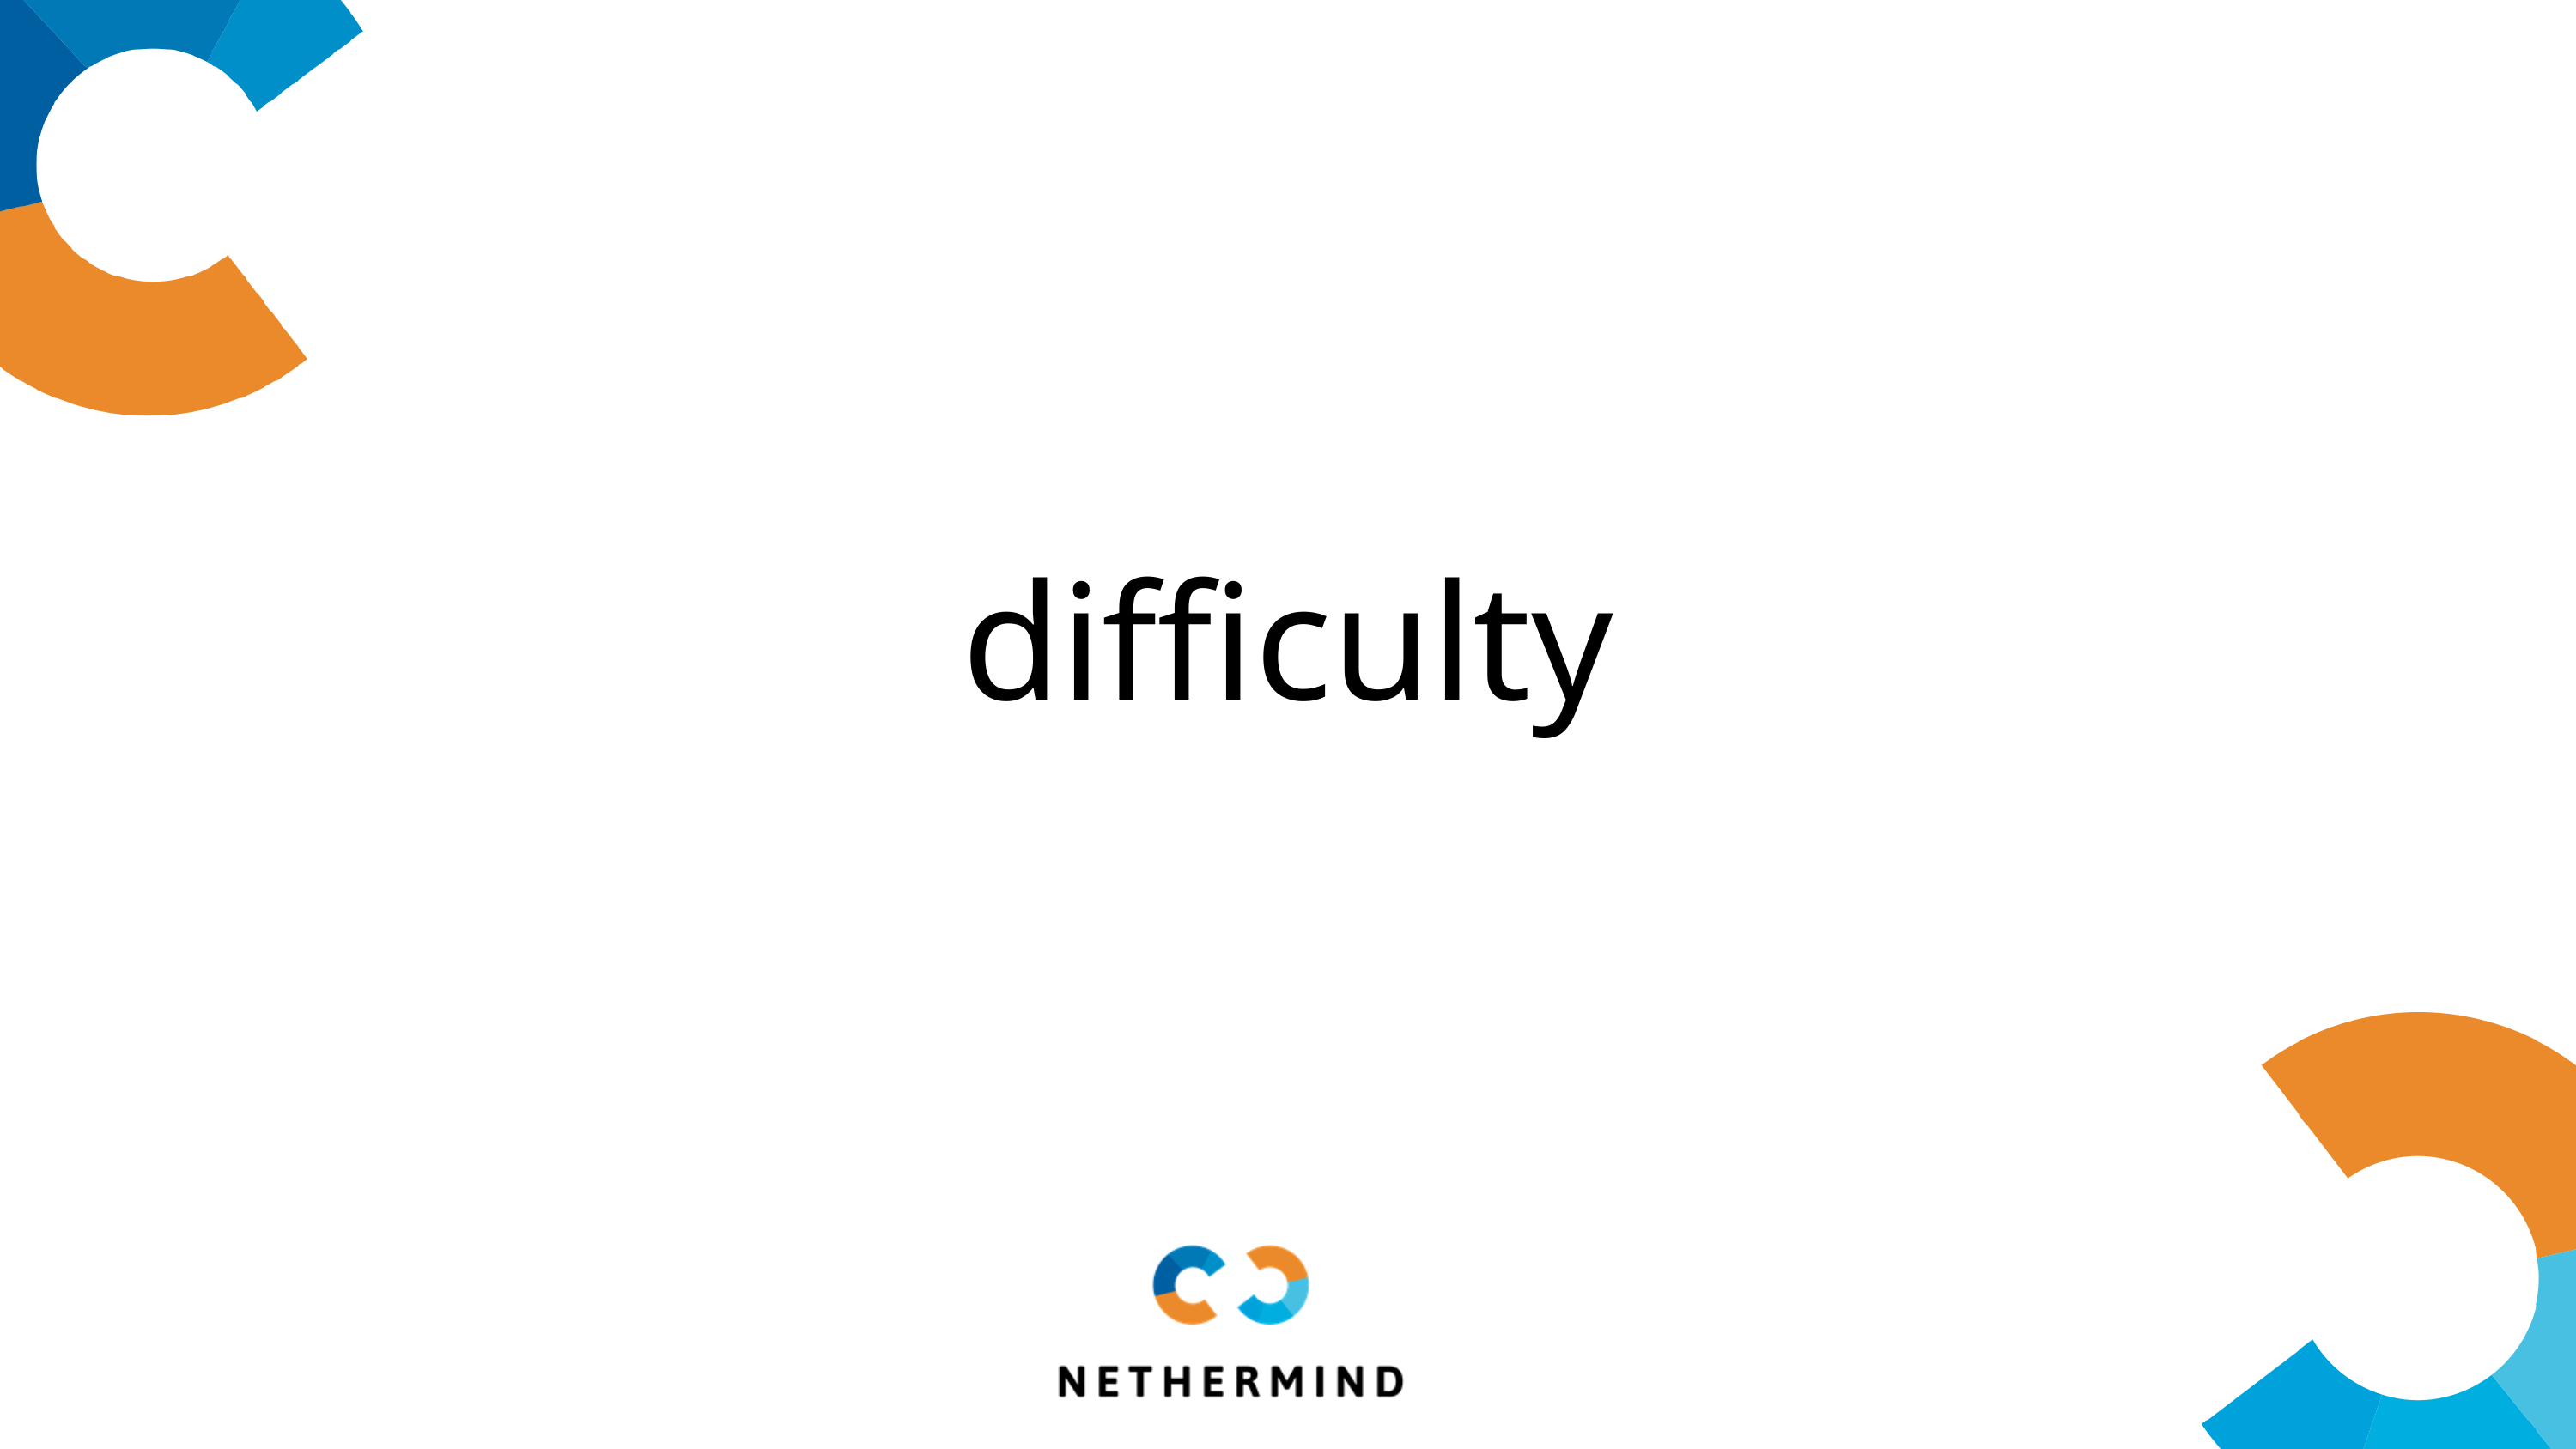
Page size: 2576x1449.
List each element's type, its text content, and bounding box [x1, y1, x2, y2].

picture [2181, 976, 2576, 1449]
picture [0, 0, 456, 451]
picture [1049, 1194, 1430, 1449]
title difficulty [322, 237, 2254, 742]
